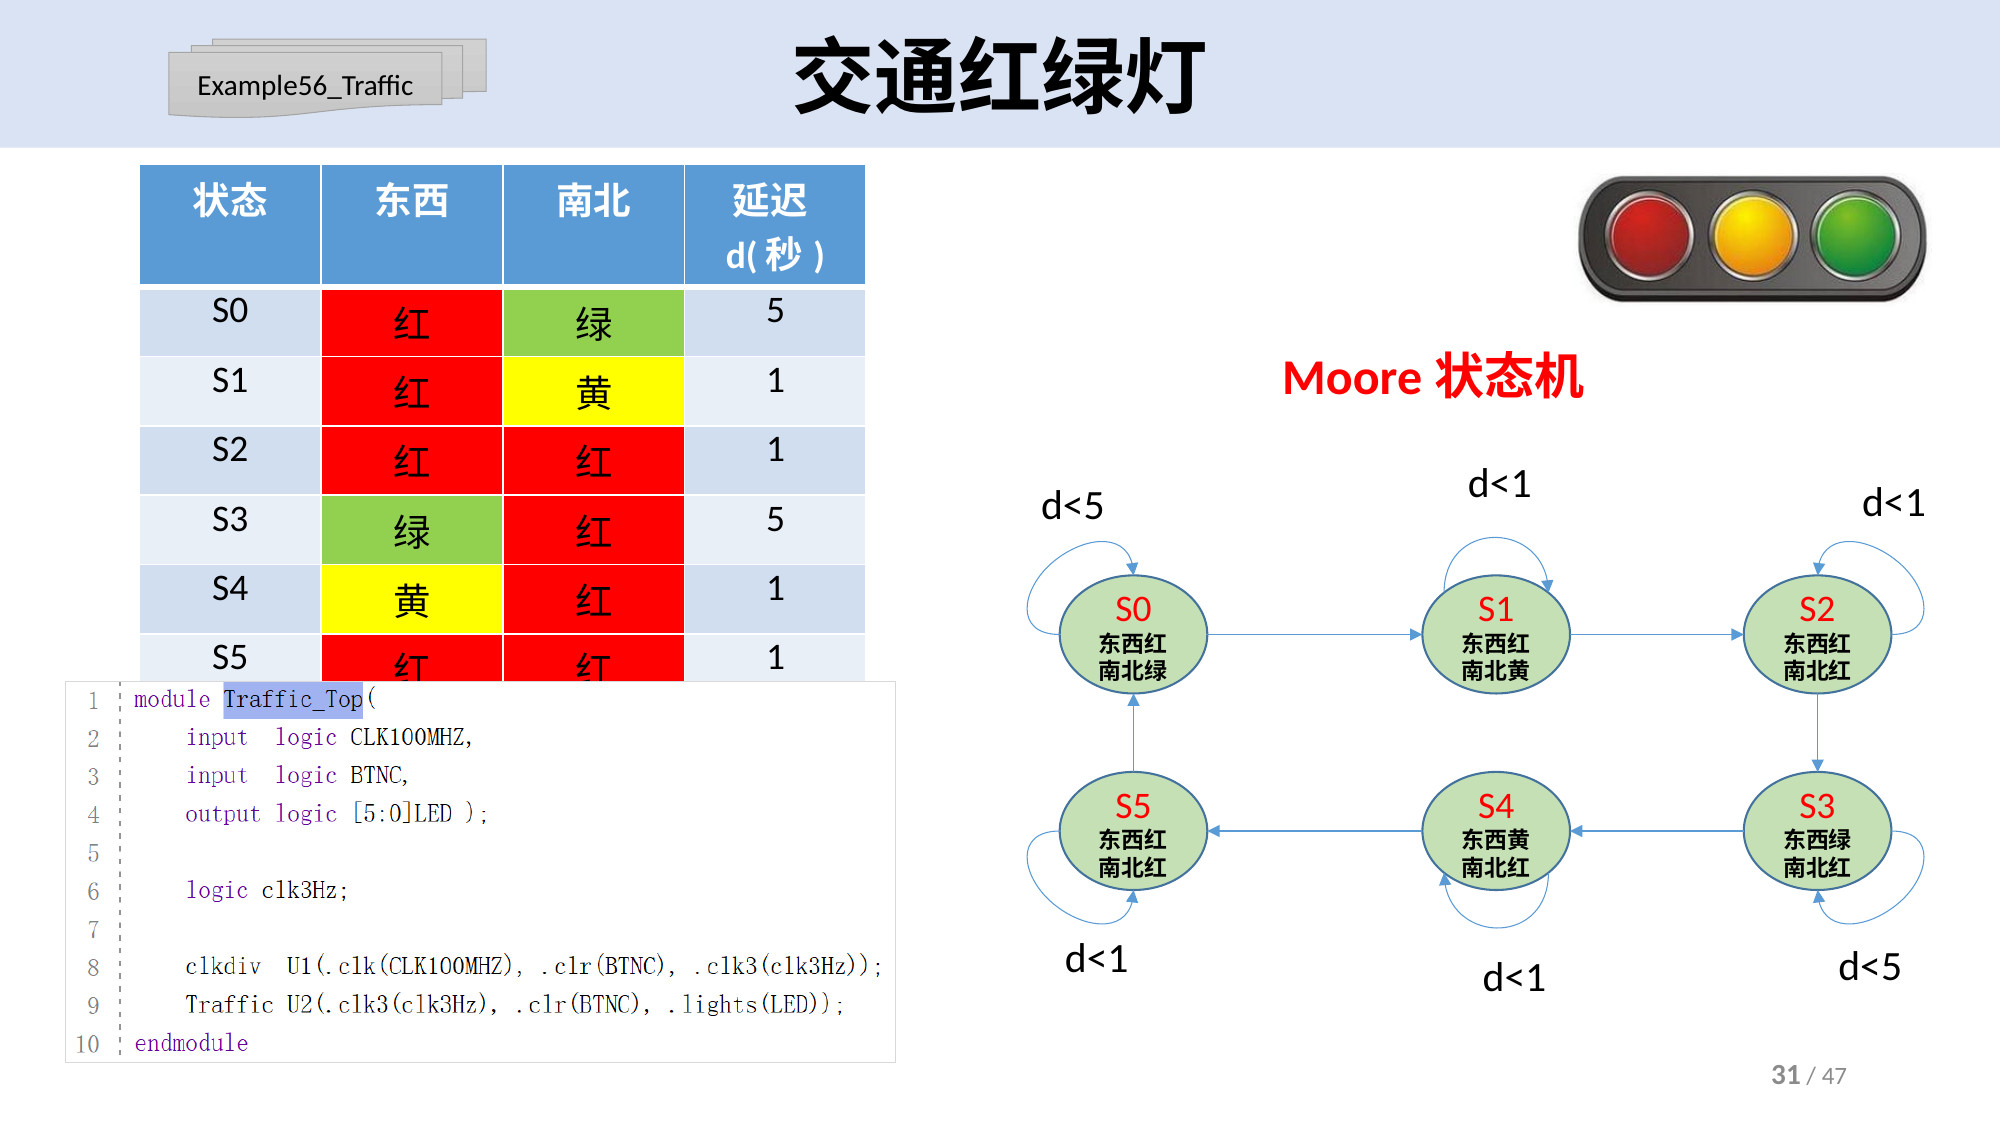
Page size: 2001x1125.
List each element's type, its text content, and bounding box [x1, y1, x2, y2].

table_cell 绿 [504, 290, 684, 356]
table_cell 红 [504, 565, 684, 633]
table_cell 红 [322, 290, 502, 356]
slide_number 31 / 47 [1412, 1042, 1863, 1103]
text_box Example56_Traffic [168, 38, 487, 118]
table_header 东西 [322, 165, 502, 284]
picture [1573, 173, 1932, 308]
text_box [1025, 448, 1942, 1008]
title 交通红绿灯 [0, 0, 2000, 148]
table_cell S2 [140, 427, 320, 494]
table_cell 1 [685, 565, 865, 633]
table_header 南北 [504, 165, 684, 284]
table_cell S4 [140, 565, 320, 633]
table_cell 1 [685, 357, 865, 425]
table_cell S0 [140, 290, 320, 356]
text_box Moore状态机 [1267, 337, 1599, 412]
table_cell 1 [685, 635, 865, 681]
table_cell S5 [140, 635, 320, 681]
table_cell 红 [322, 427, 502, 494]
table_cell S1 [140, 357, 320, 425]
table_cell 黄 [322, 565, 502, 633]
table_cell 红 [504, 635, 684, 681]
table_cell 红 [504, 496, 684, 564]
table_cell 5 [685, 496, 865, 564]
table_cell 1 [685, 427, 865, 494]
picture [65, 681, 896, 1063]
table_cell 绿 [322, 496, 502, 564]
table_cell 红 [322, 357, 502, 425]
table_header 延迟d(秒) [685, 165, 865, 284]
table_cell 5 [685, 290, 865, 356]
table_header 状态 [140, 165, 320, 284]
table_cell S3 [140, 496, 320, 564]
table_cell 红 [504, 427, 684, 494]
table_cell 红 [322, 635, 502, 681]
table_cell 黄 [504, 357, 684, 425]
